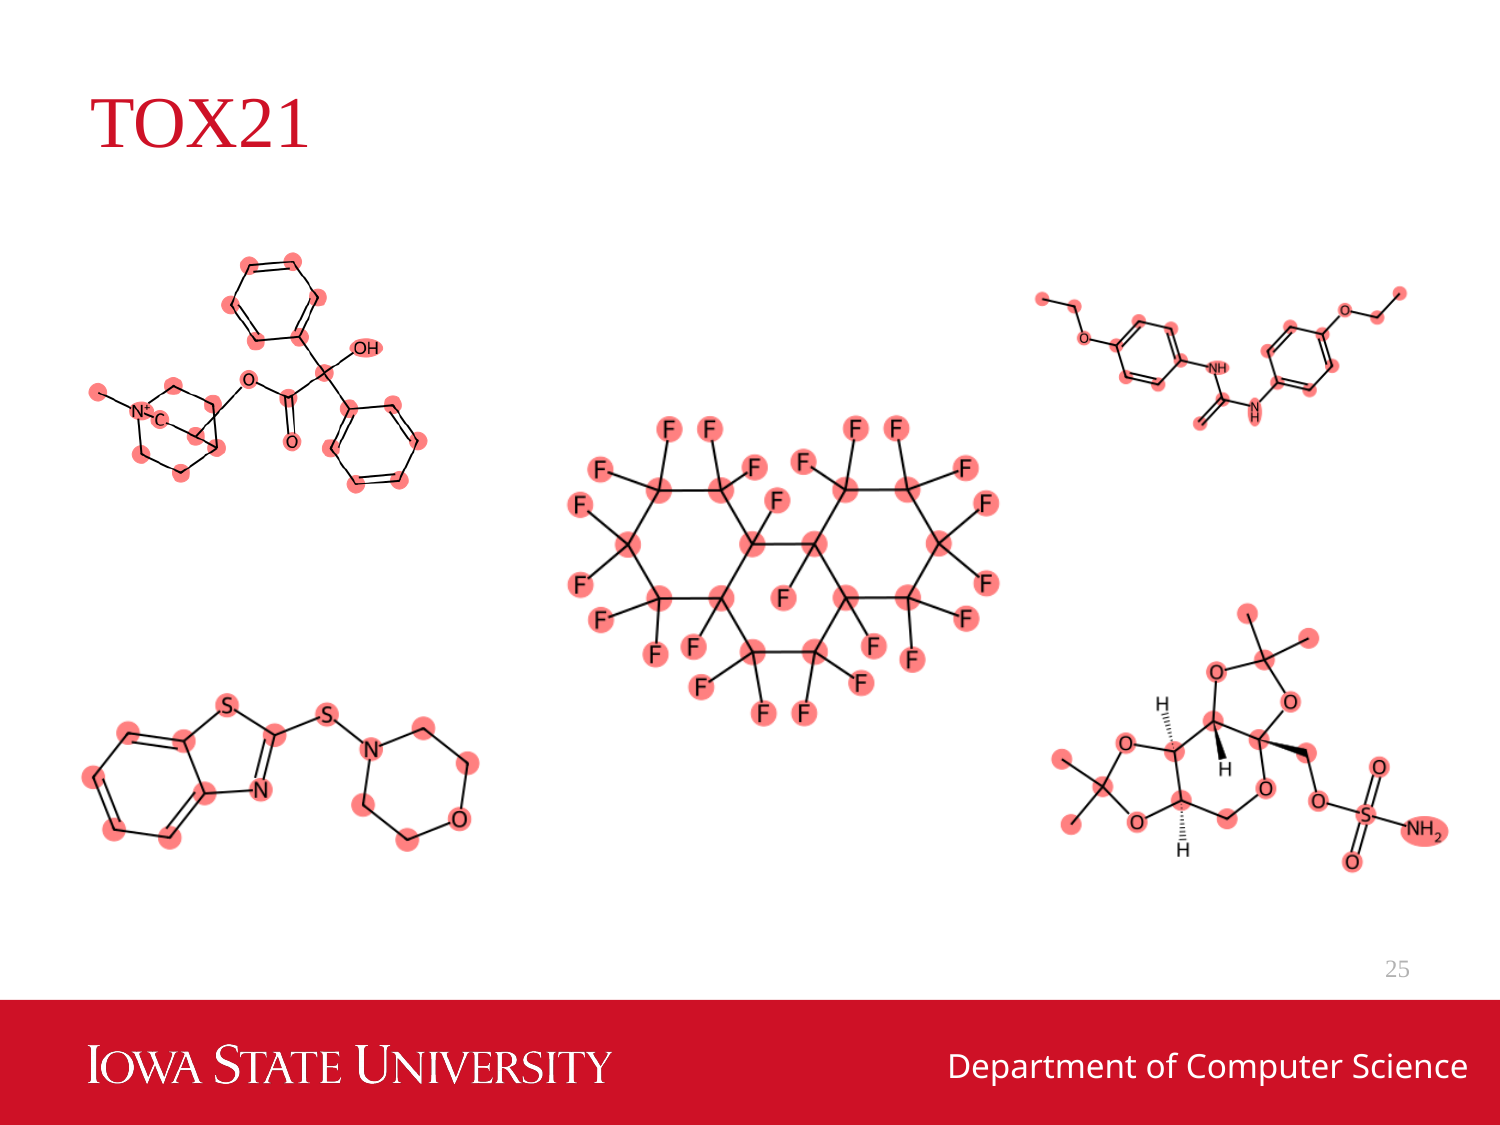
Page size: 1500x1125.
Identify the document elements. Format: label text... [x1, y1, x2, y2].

picture [1014, 204, 1427, 513]
picture [87, 1044, 613, 1088]
picture [1029, 572, 1471, 904]
picture [60, 607, 501, 938]
slide_number 25 [1074, 937, 1425, 998]
title TOX21 [74, 24, 1351, 213]
picture [70, 231, 445, 513]
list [543, 391, 1023, 751]
